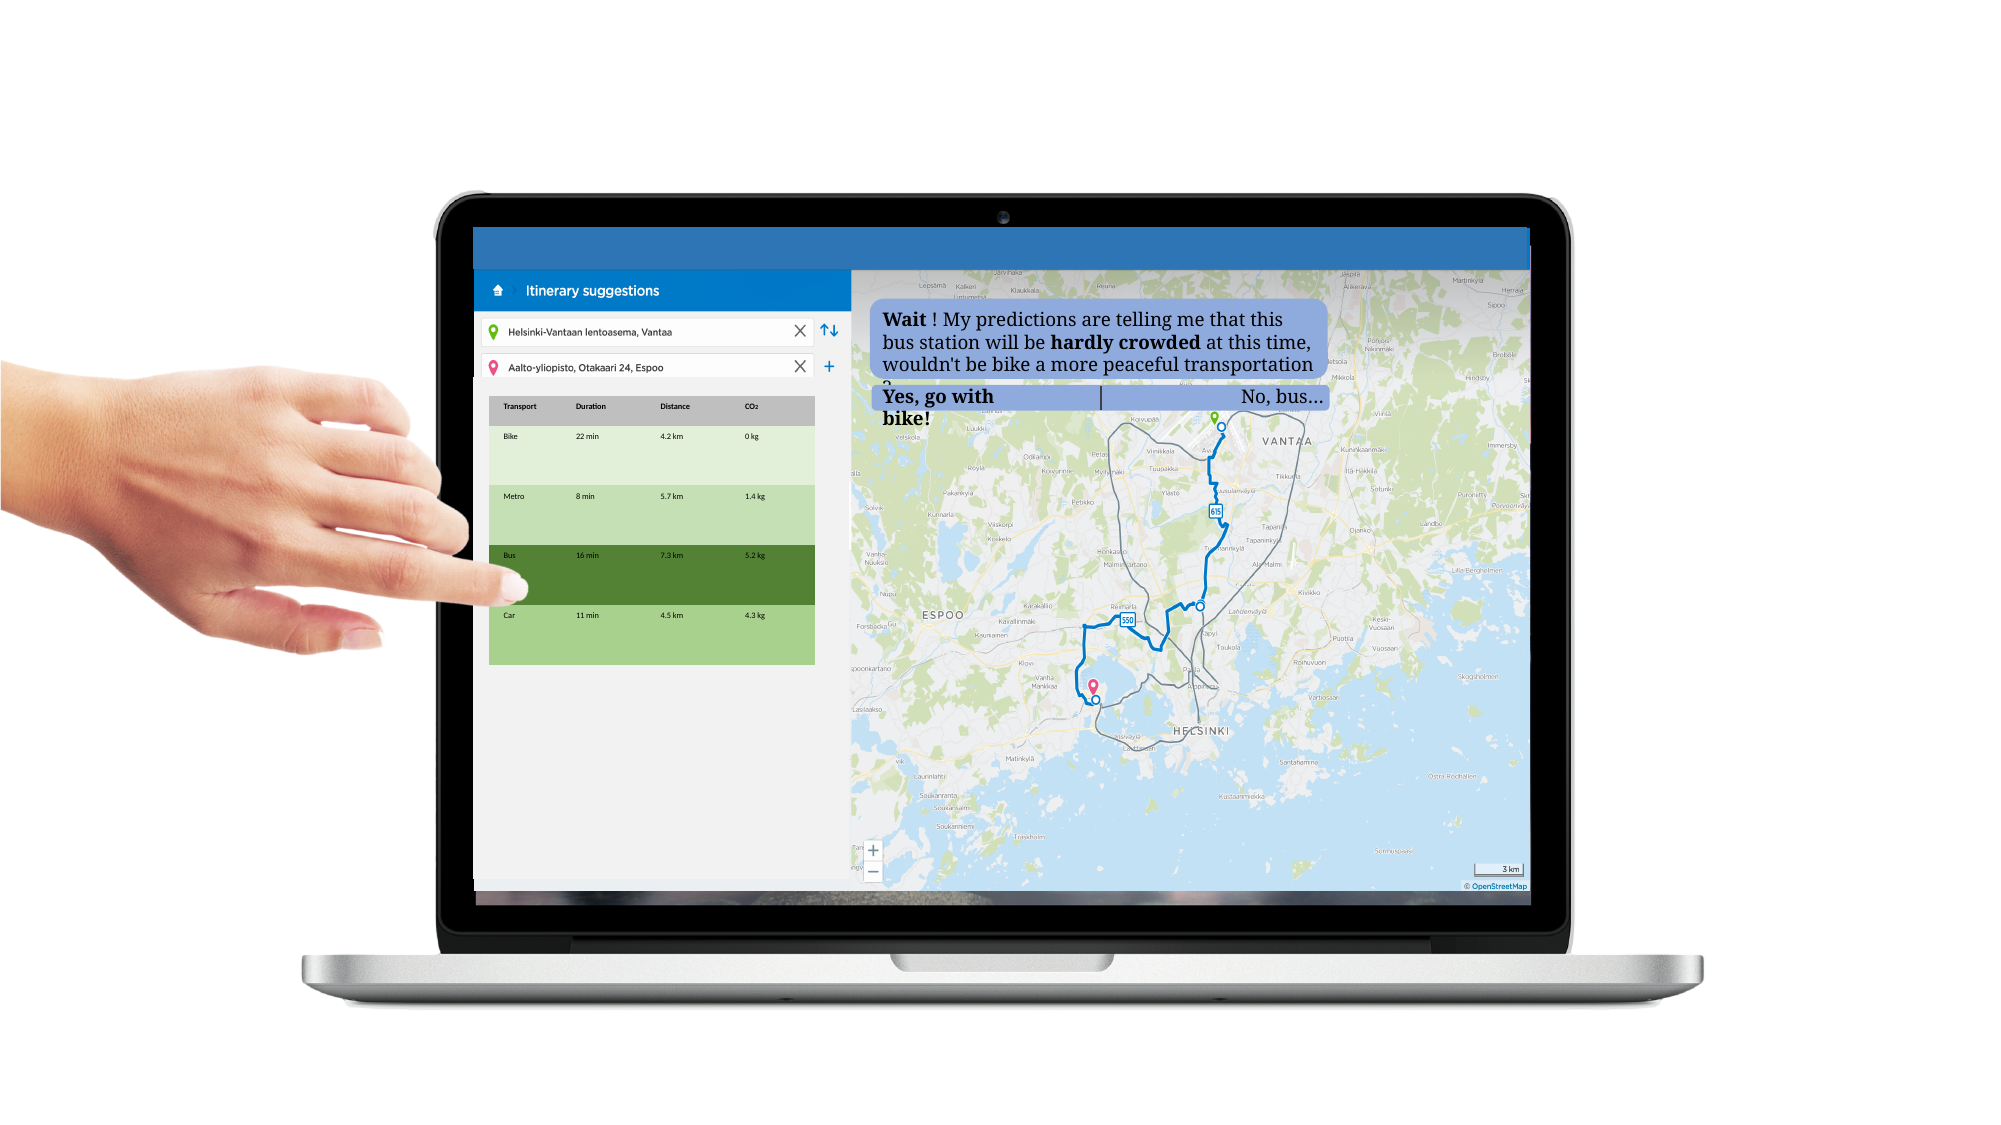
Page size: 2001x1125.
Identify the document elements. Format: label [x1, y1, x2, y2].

picture [1, 48, 1844, 1125]
